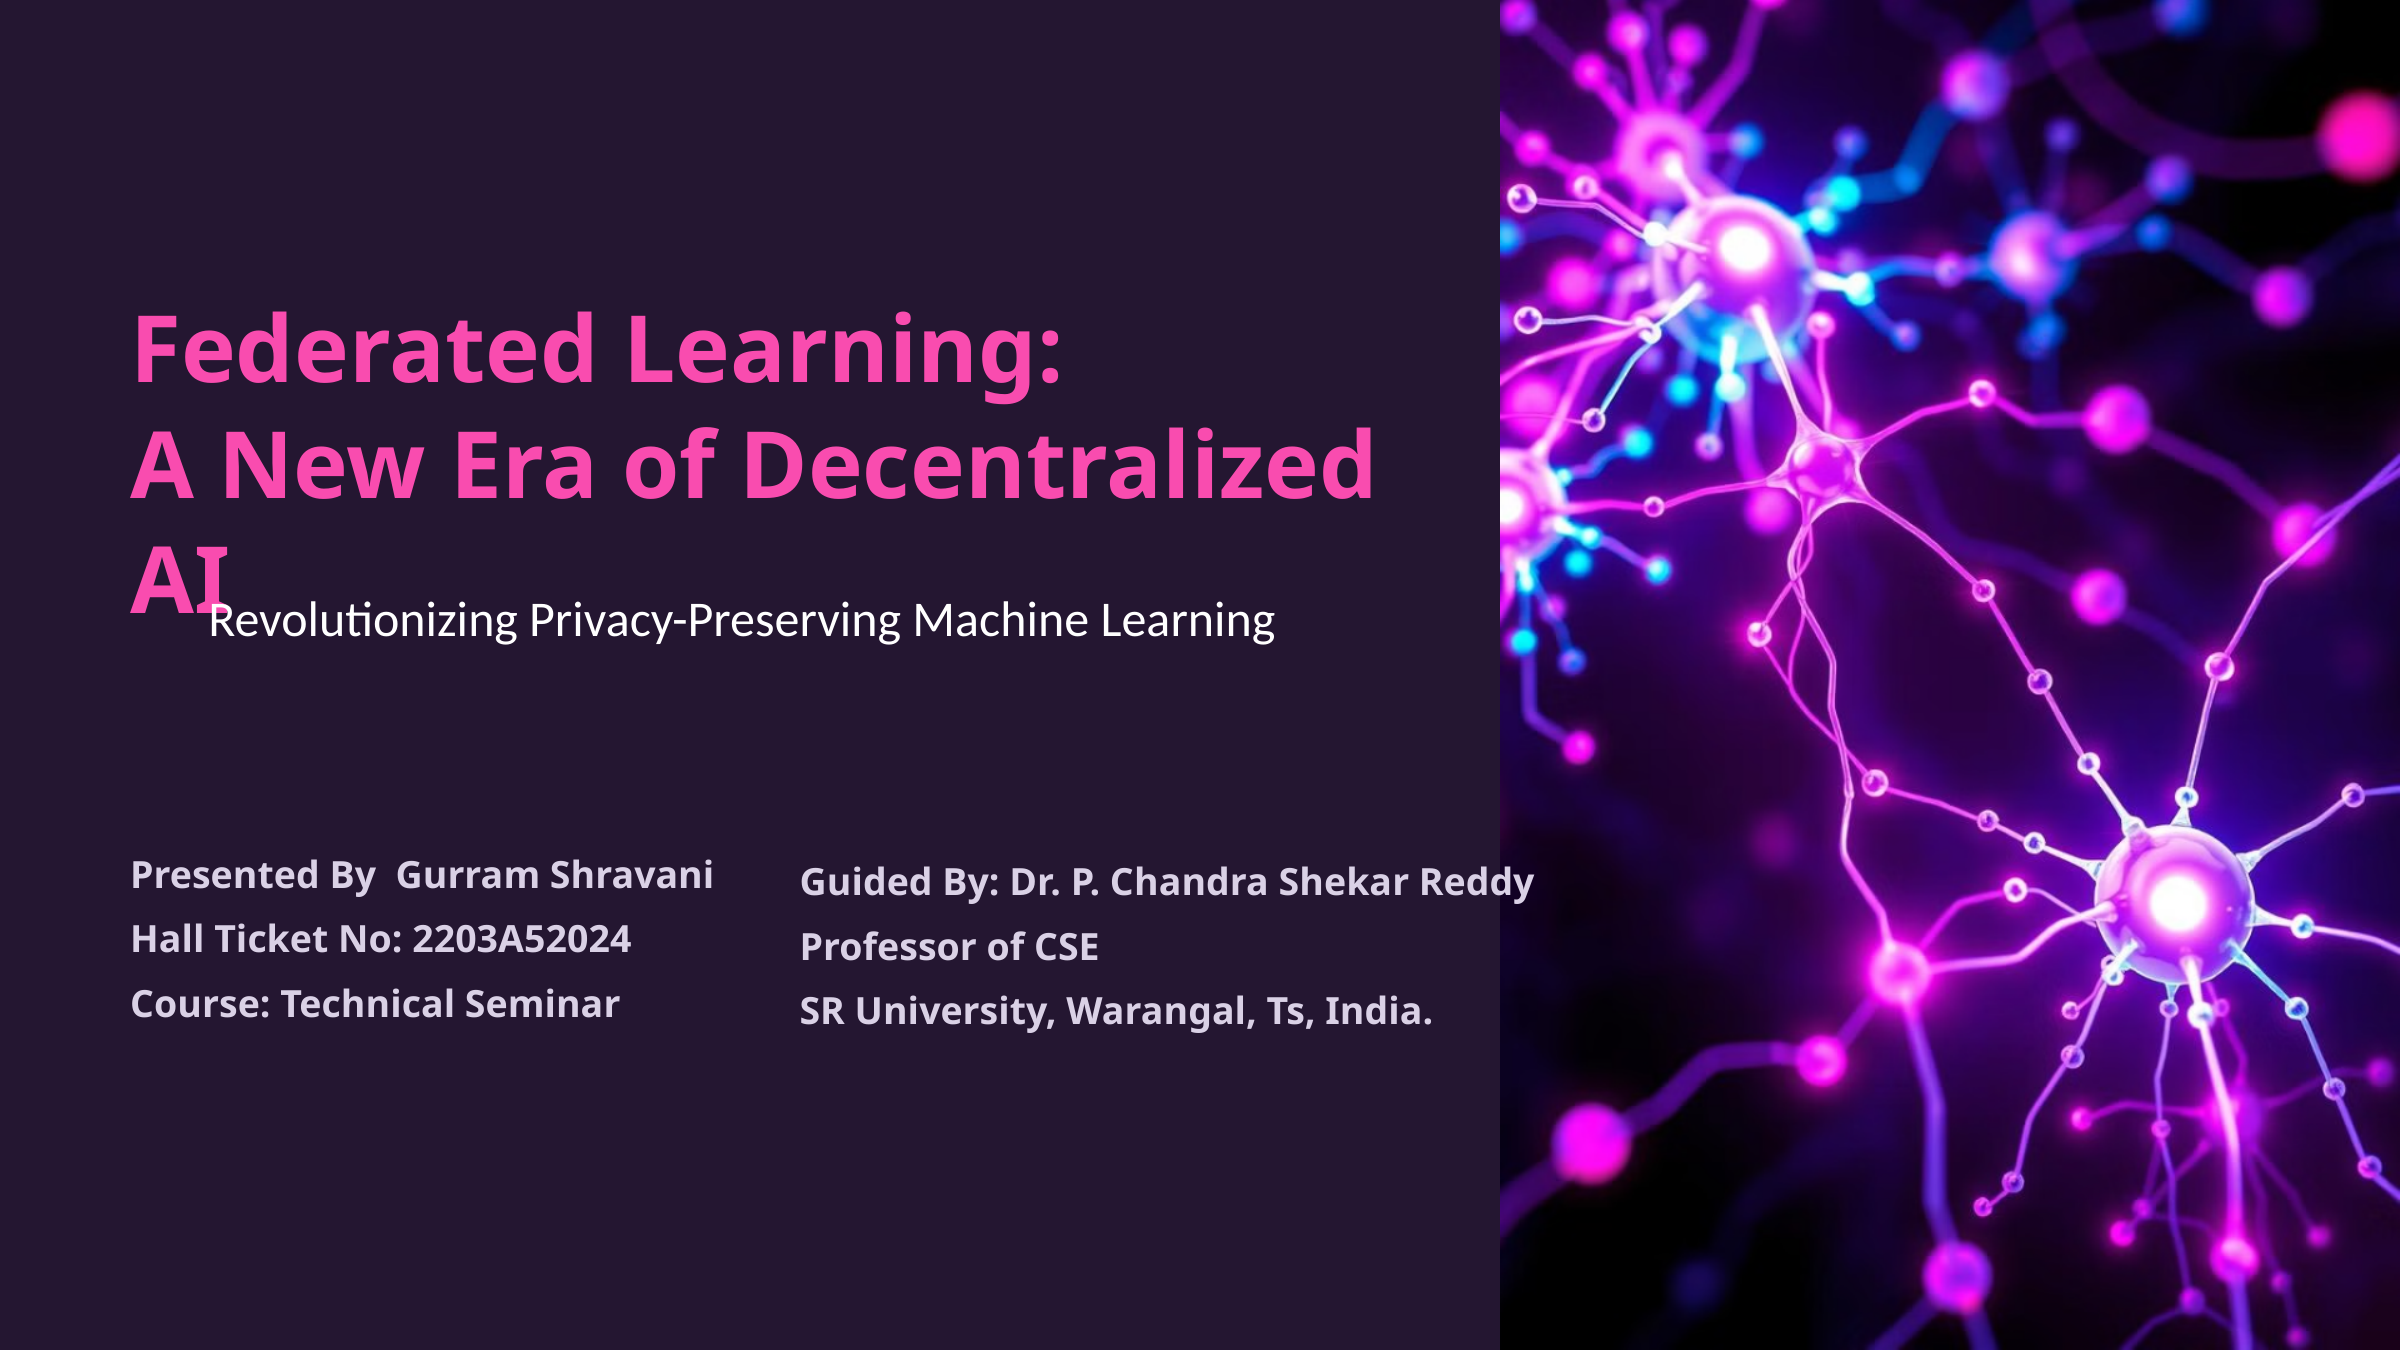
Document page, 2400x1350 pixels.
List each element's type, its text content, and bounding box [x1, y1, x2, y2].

picture [1499, 0, 2400, 1350]
text_box Presented By Gurram Shravani Hall Ticket No: 2203A52024 Course: Technical Seminar [130, 831, 618, 897]
text_box Revolutionizing Privacy-Preserving Machine Learning [208, 587, 1448, 766]
text_box Guided By: Dr. P. Chandra Shekar Reddy Professor of CSE SR University, Warangal, Ts, India. [784, 831, 1499, 1040]
text_box Federated Learning: A New Era of Decentralized AI [130, 285, 1477, 519]
